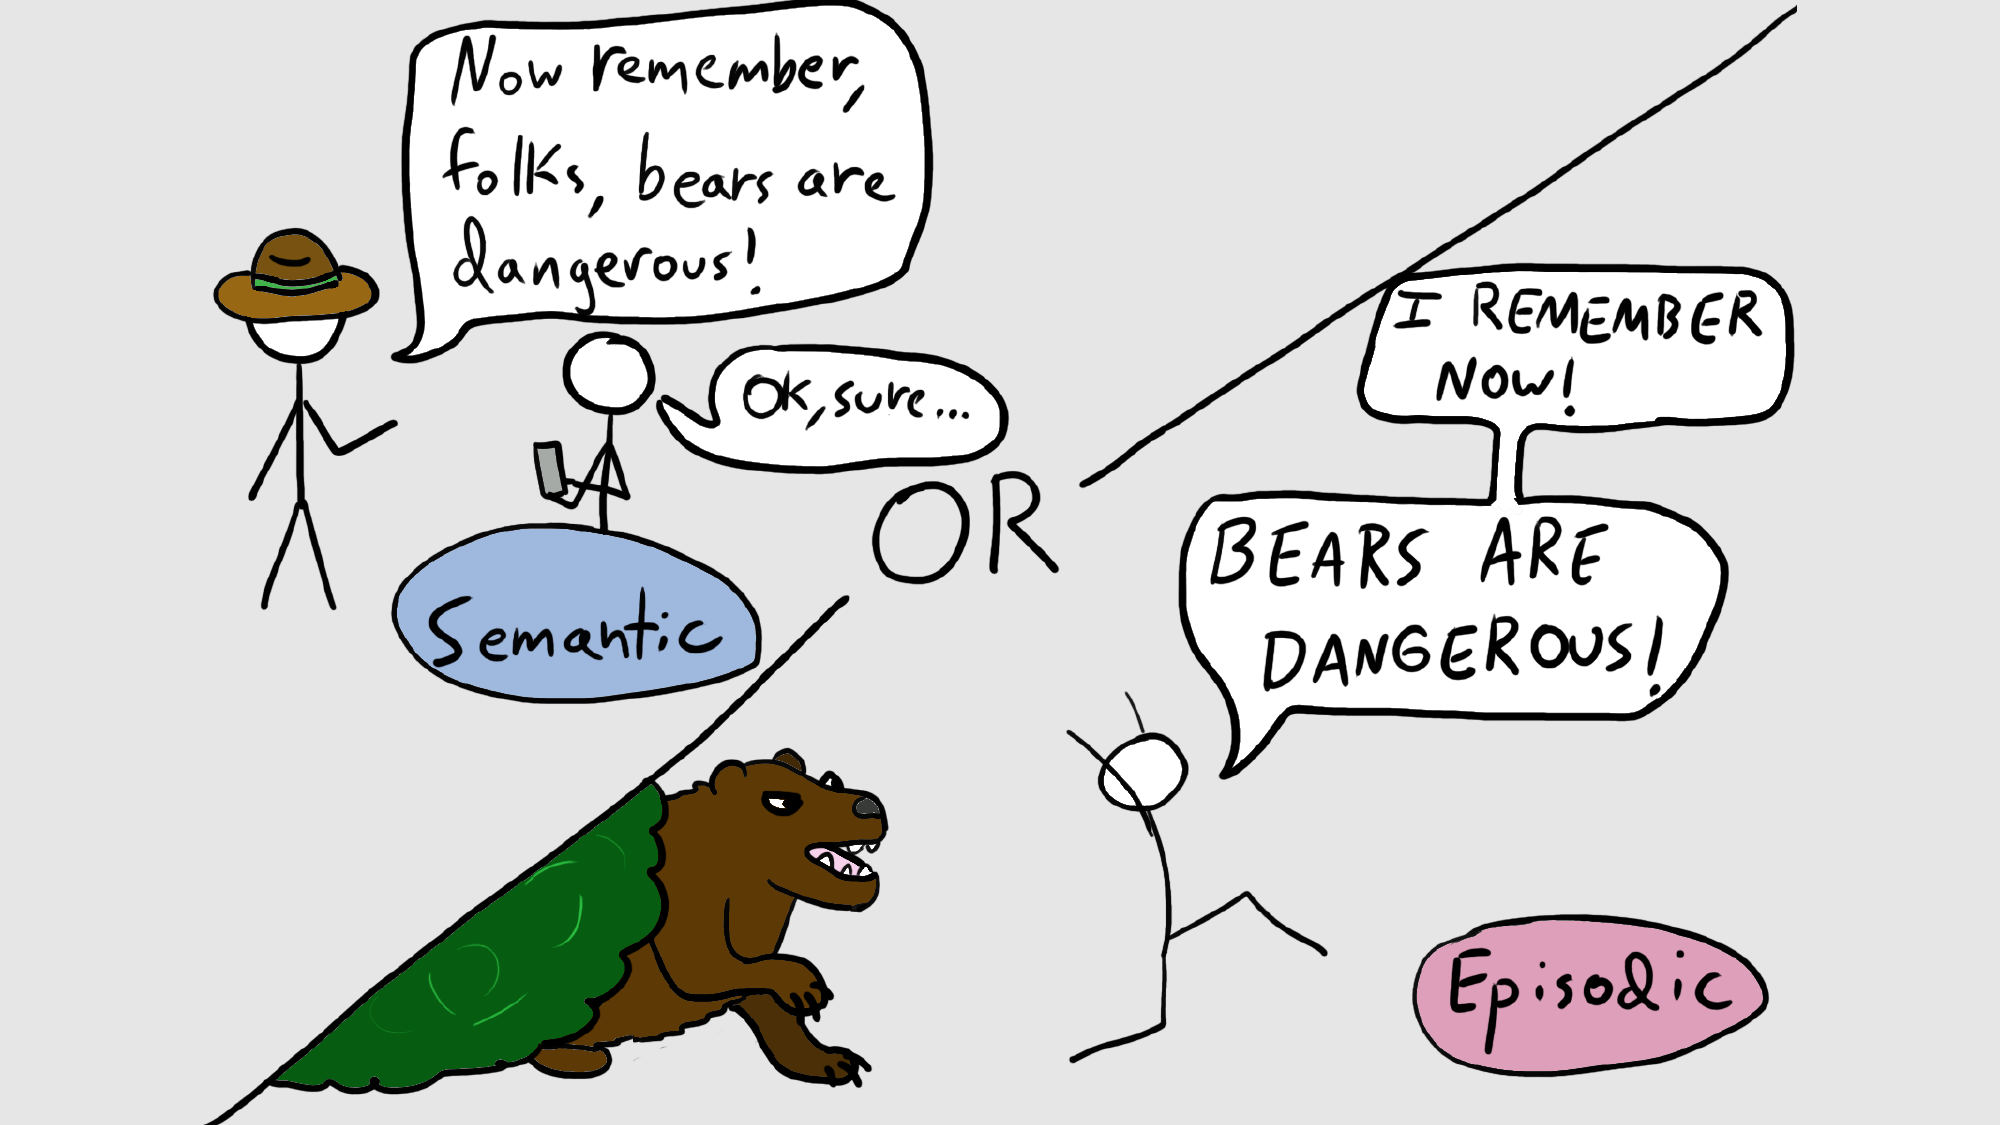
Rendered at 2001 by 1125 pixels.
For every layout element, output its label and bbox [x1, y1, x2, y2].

picture [203, 0, 1797, 1125]
